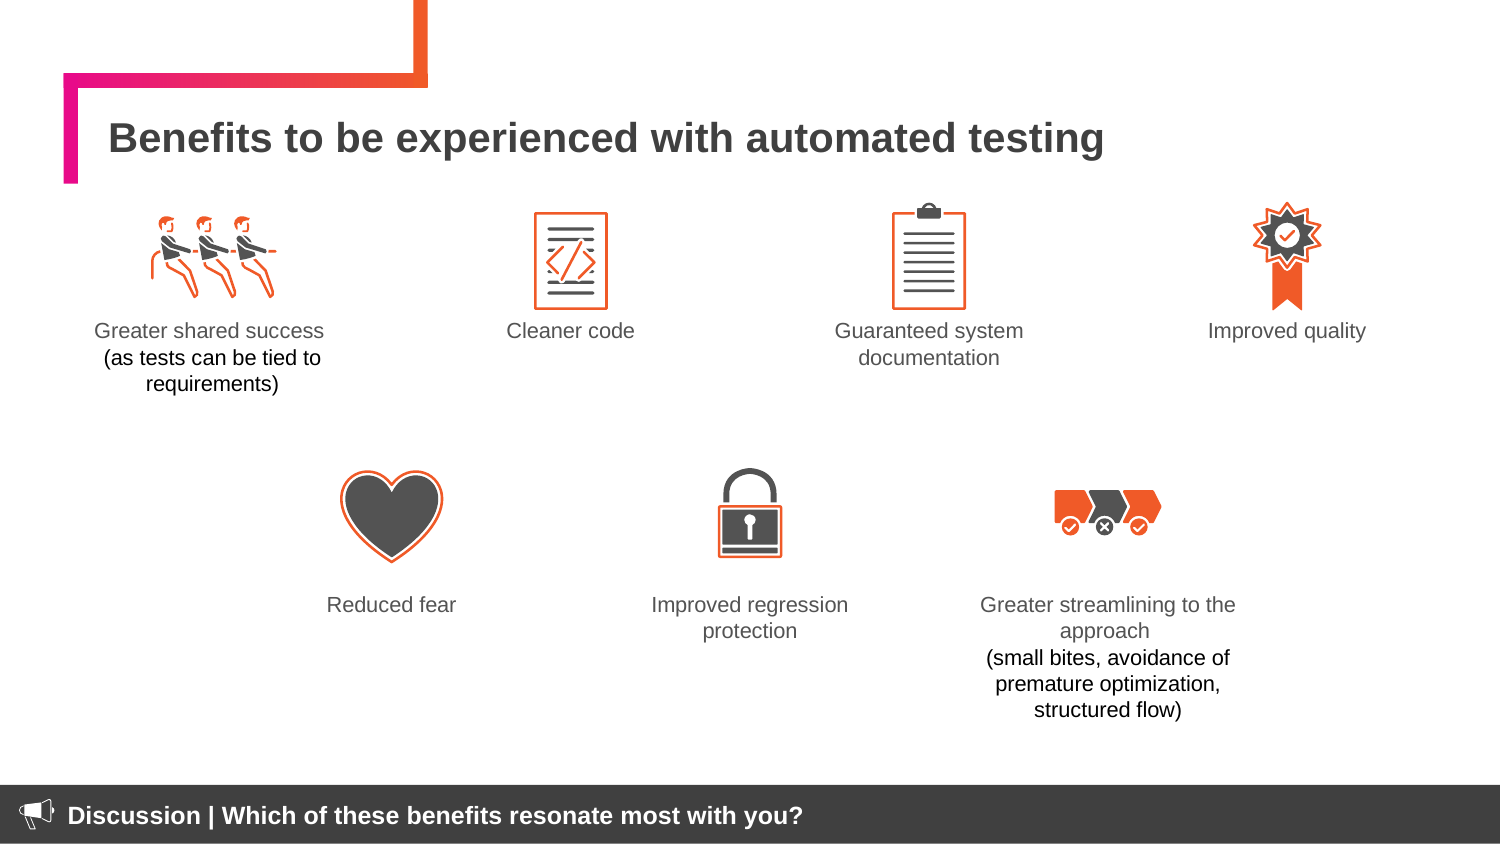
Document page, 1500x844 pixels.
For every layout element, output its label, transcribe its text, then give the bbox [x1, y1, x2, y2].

text_box Reduced fear [256, 590, 527, 685]
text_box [861, 188, 997, 325]
text_box Greater shared success (as tests can be tied to requirements) [77, 316, 348, 411]
text_box Cleaner code [435, 316, 707, 411]
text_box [682, 445, 818, 581]
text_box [324, 445, 460, 581]
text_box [0, 784, 1500, 844]
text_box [503, 188, 639, 325]
text_box Greater streamlining to the approach (small bites, avoidance of premature optimization, structured flow) [972, 590, 1244, 685]
title Benefits to be experienced with automated testing [100, 117, 1455, 169]
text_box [144, 188, 281, 325]
text_box Guaranteed system documentation [793, 316, 1065, 411]
text_box Improved regression protection [614, 590, 886, 685]
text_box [1219, 188, 1355, 325]
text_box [1040, 445, 1176, 581]
text_box Improved quality [1152, 316, 1423, 411]
